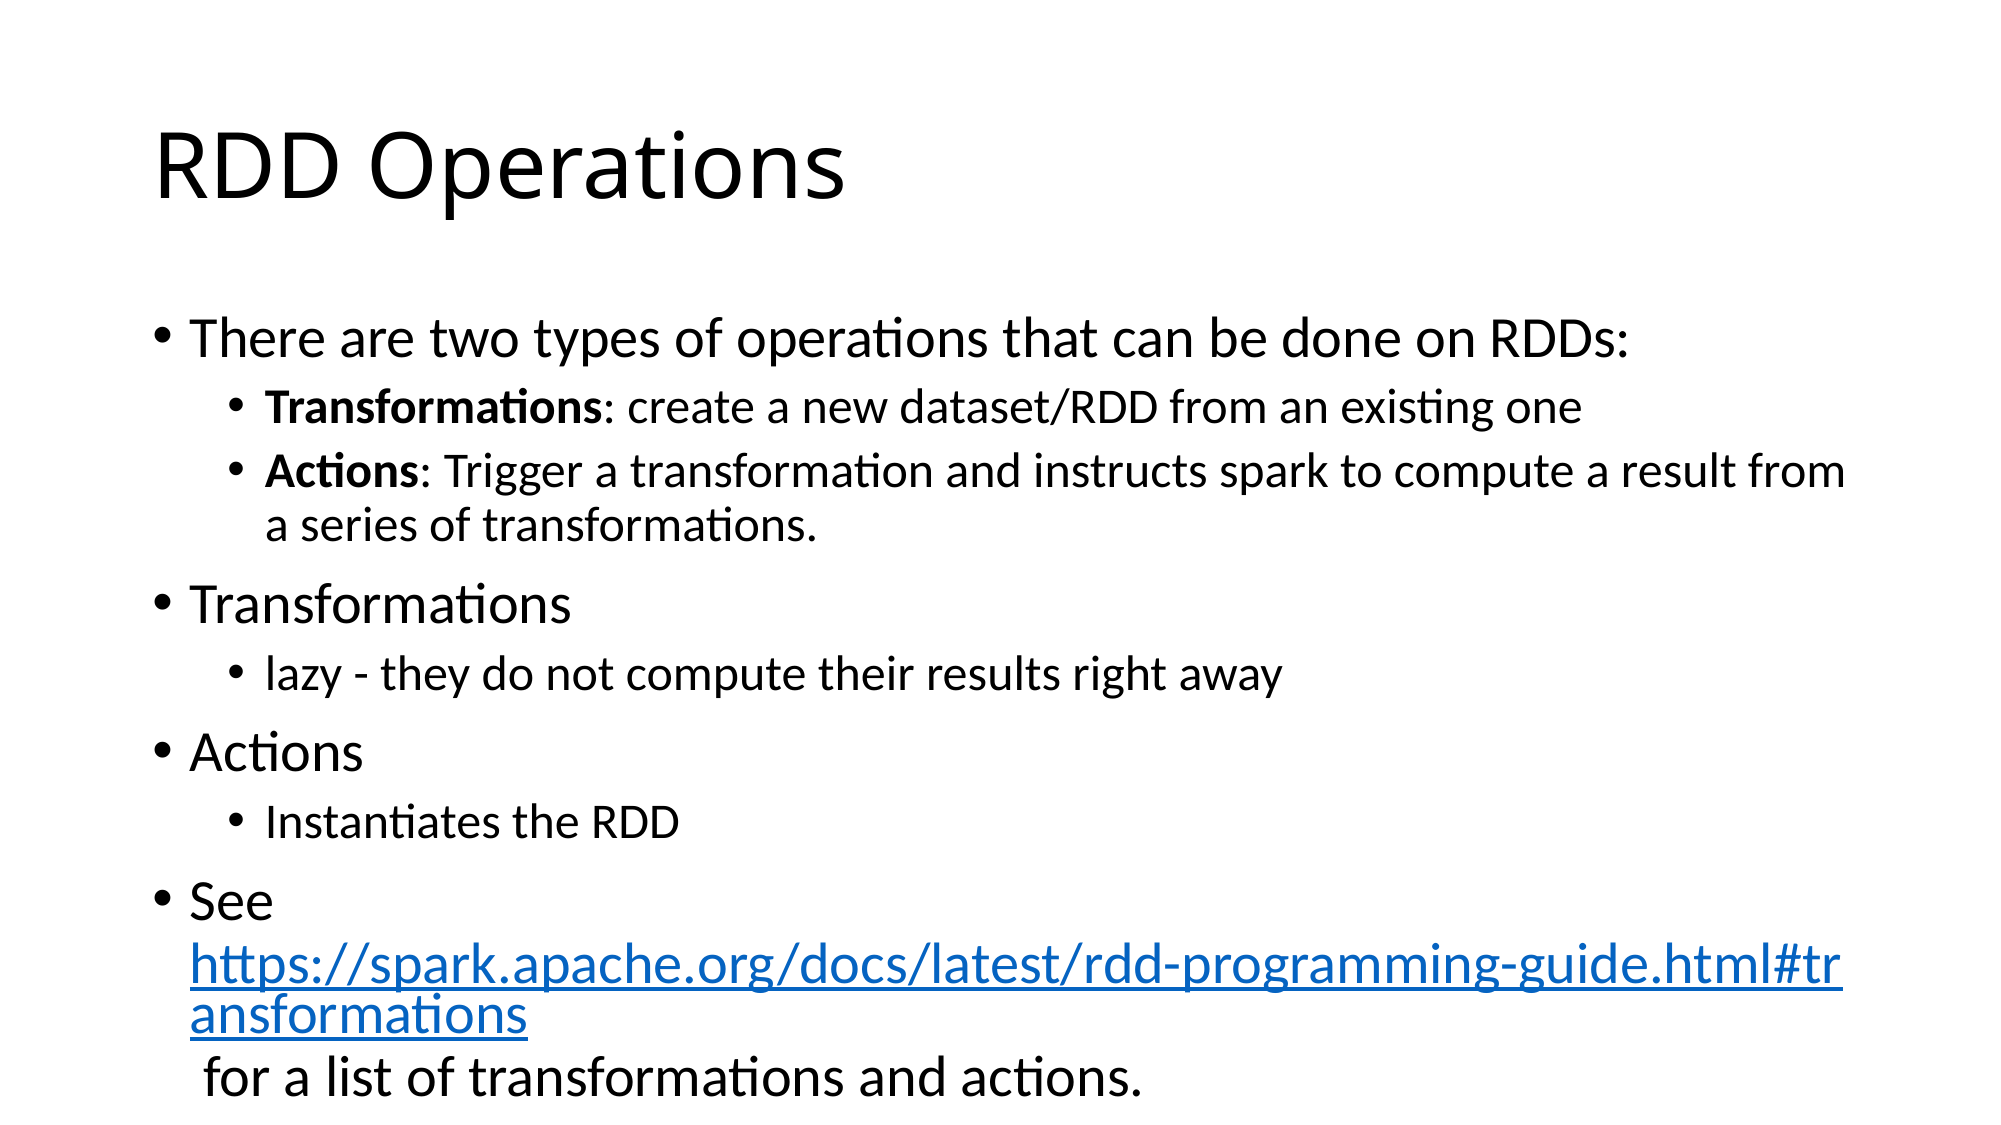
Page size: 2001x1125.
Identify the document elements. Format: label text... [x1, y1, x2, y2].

list There are two types of operations that can be done on RDDs: Transformations: create a new dataset/RDD from an existing one Actions: Trigger a transformation and instructs spark to compute a result from a series of transformations. Transformations lazy - they do not compute their results right away Actions Instantiates the RDD See https://spark.apache.org/docs/latest/rdd-programming-guide.html#transformations for a list of transformations and actions. [137, 299, 1863, 1014]
title RDD Operations [137, 59, 1863, 278]
